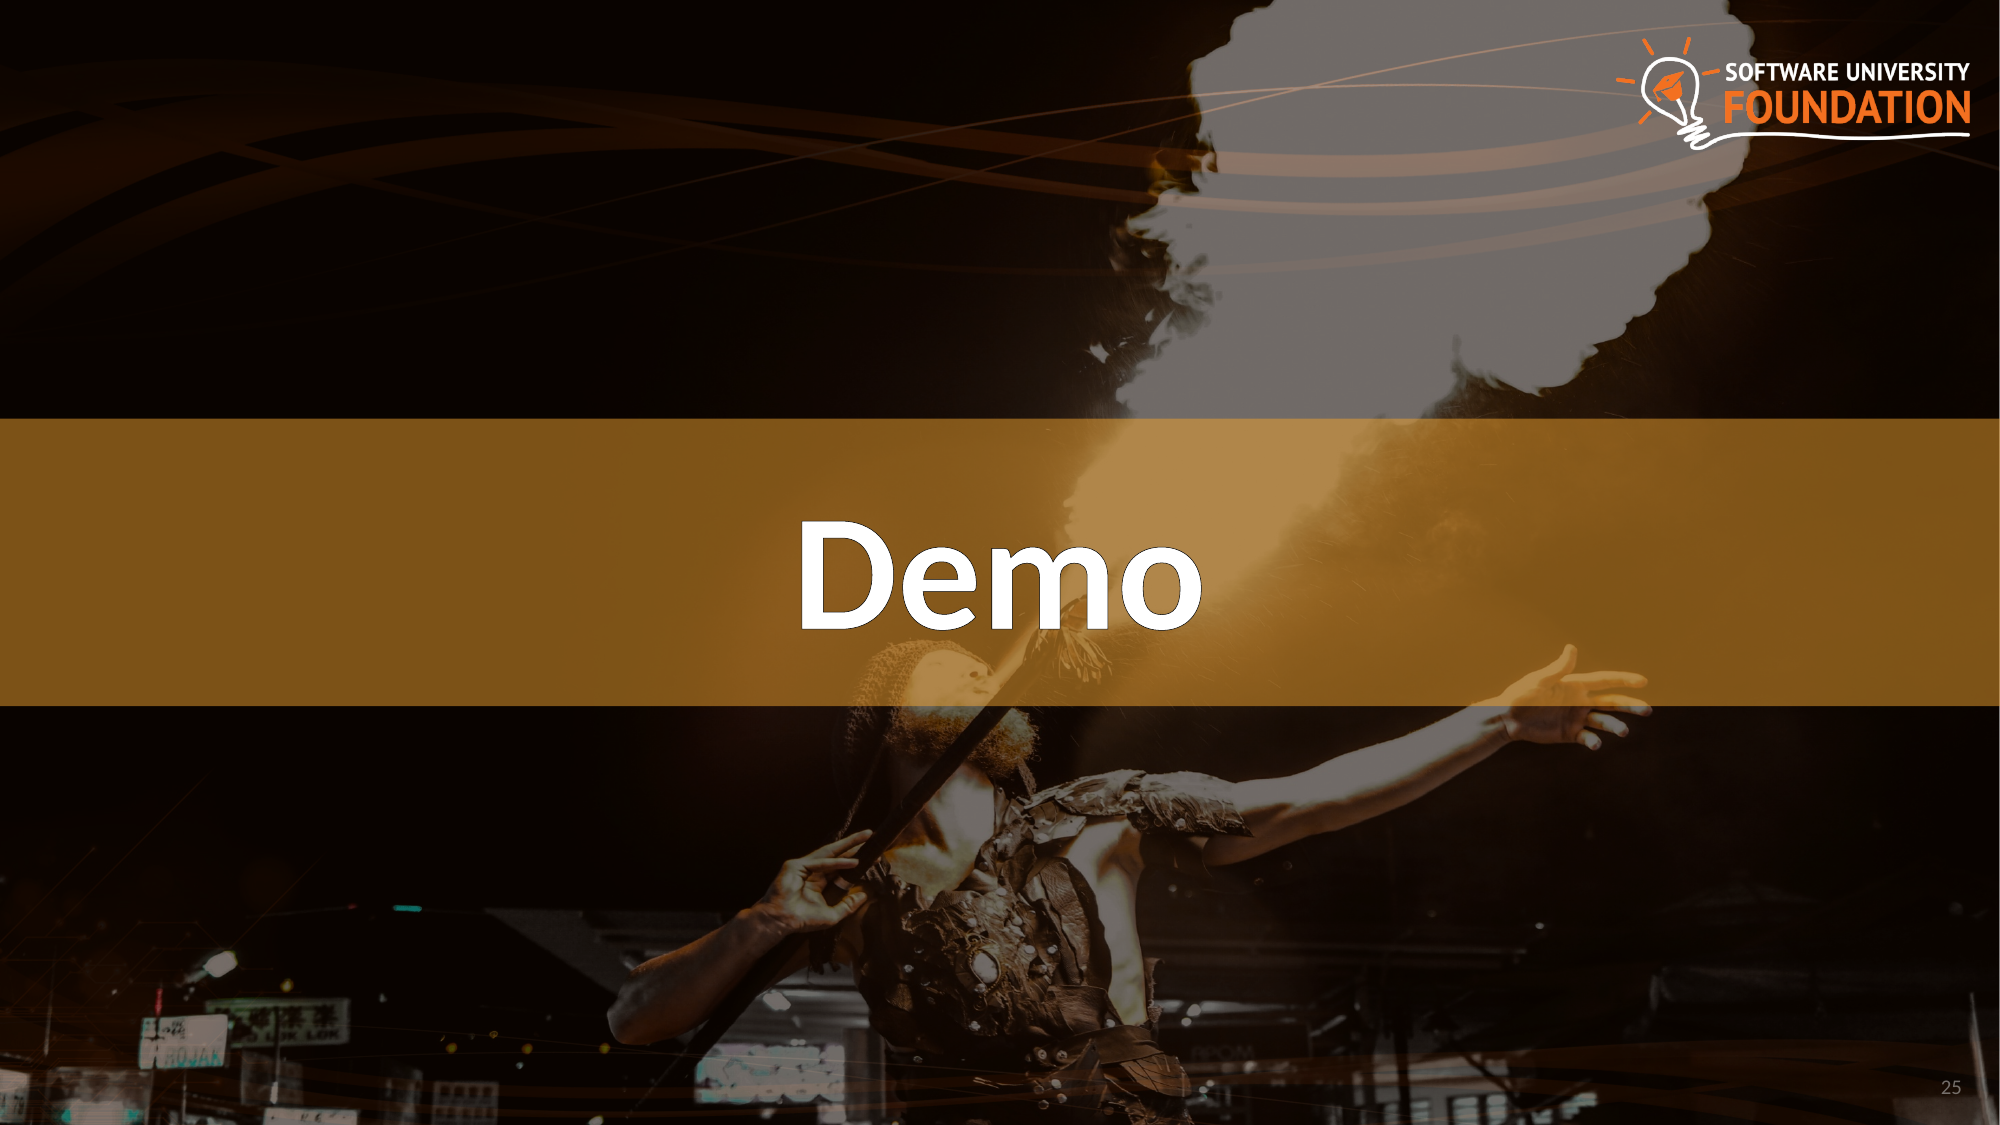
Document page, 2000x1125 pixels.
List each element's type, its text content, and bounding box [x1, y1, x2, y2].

text_box [0, 0, 2000, 418]
text_box Demo [0, 418, 2000, 707]
picture [1612, 37, 1970, 163]
text_box [0, 707, 2000, 1125]
